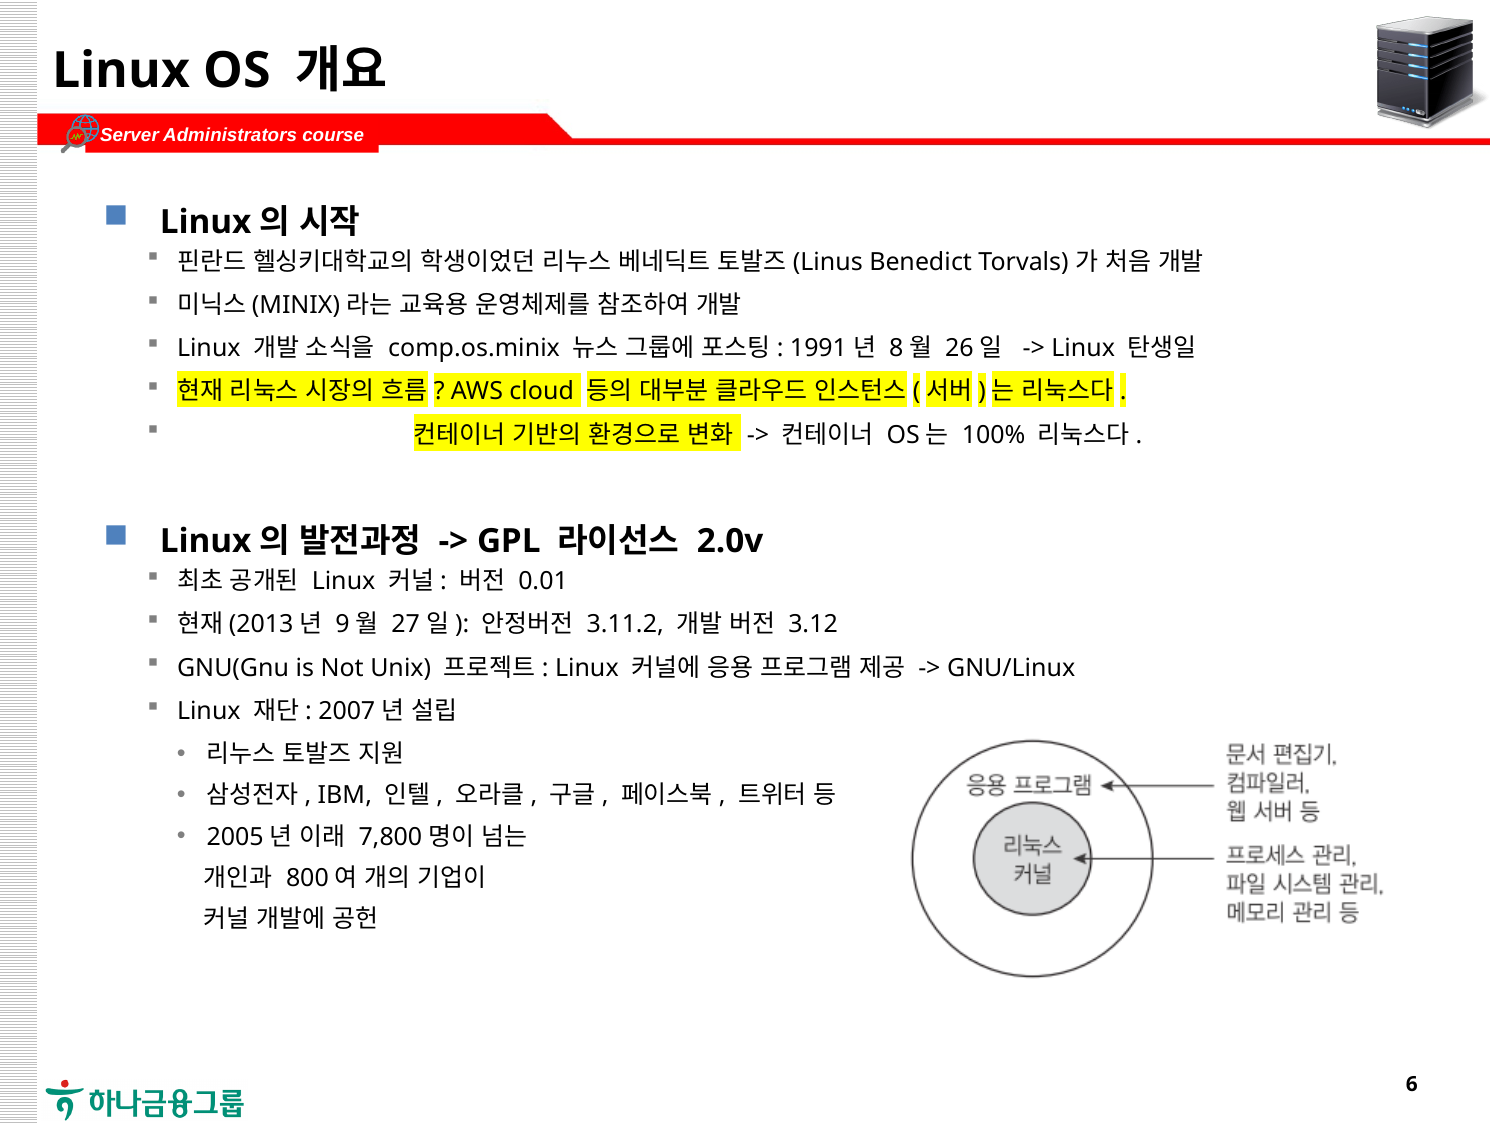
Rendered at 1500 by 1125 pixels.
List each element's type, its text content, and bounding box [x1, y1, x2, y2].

picture [41, 1079, 248, 1121]
picture [38, 7, 1495, 167]
title Linux OS 개요 [37, 22, 1425, 113]
picture [899, 727, 1398, 988]
list Linux의 시작 핀란드 헬싱키대학교의 학생이었던 리누스 베네딕트 토발즈(Linus Benedict Torvals)가 처음 개발 미닉스(MINIX)라는 교육용 운영체제를 참조하여 개발 Linux 개발 소식을 comp.os.minix 뉴스 그룹에 포스팅: 1991년 8월 26일 -> Linux 탄생일 현재 리눅스 시장의 흐름? AWS cloud 등의 대부분 클라우드 인스턴스(서버)는 리눅스다. 컨테이너 기반의 환경으로 변화 -> 컨테이너 OS는 100% 리눅스다. Linux의 발전과정 -> GPL 라이선스 2.0v 최초 공개된 Linux 커널: 버전 0.01 현재(2013년 9월 27일): 안정버전 3.11.2, 개발 버전 3.12 GNU(Gnu is Not Unix) 프로젝트: Linux 커널에 응용 프로그램 제공 -> GNU/Linux Linux 재단: 2007년 설립 리누스 토발즈 지원 삼성전자, IBM, 인텔, 오라클, 구글, 페이스북, 트위터 등 2005년 이래 7,800명이 넘는 개인과 800여 개의 기업이 커널 개발에 공헌 [88, 172, 1436, 988]
